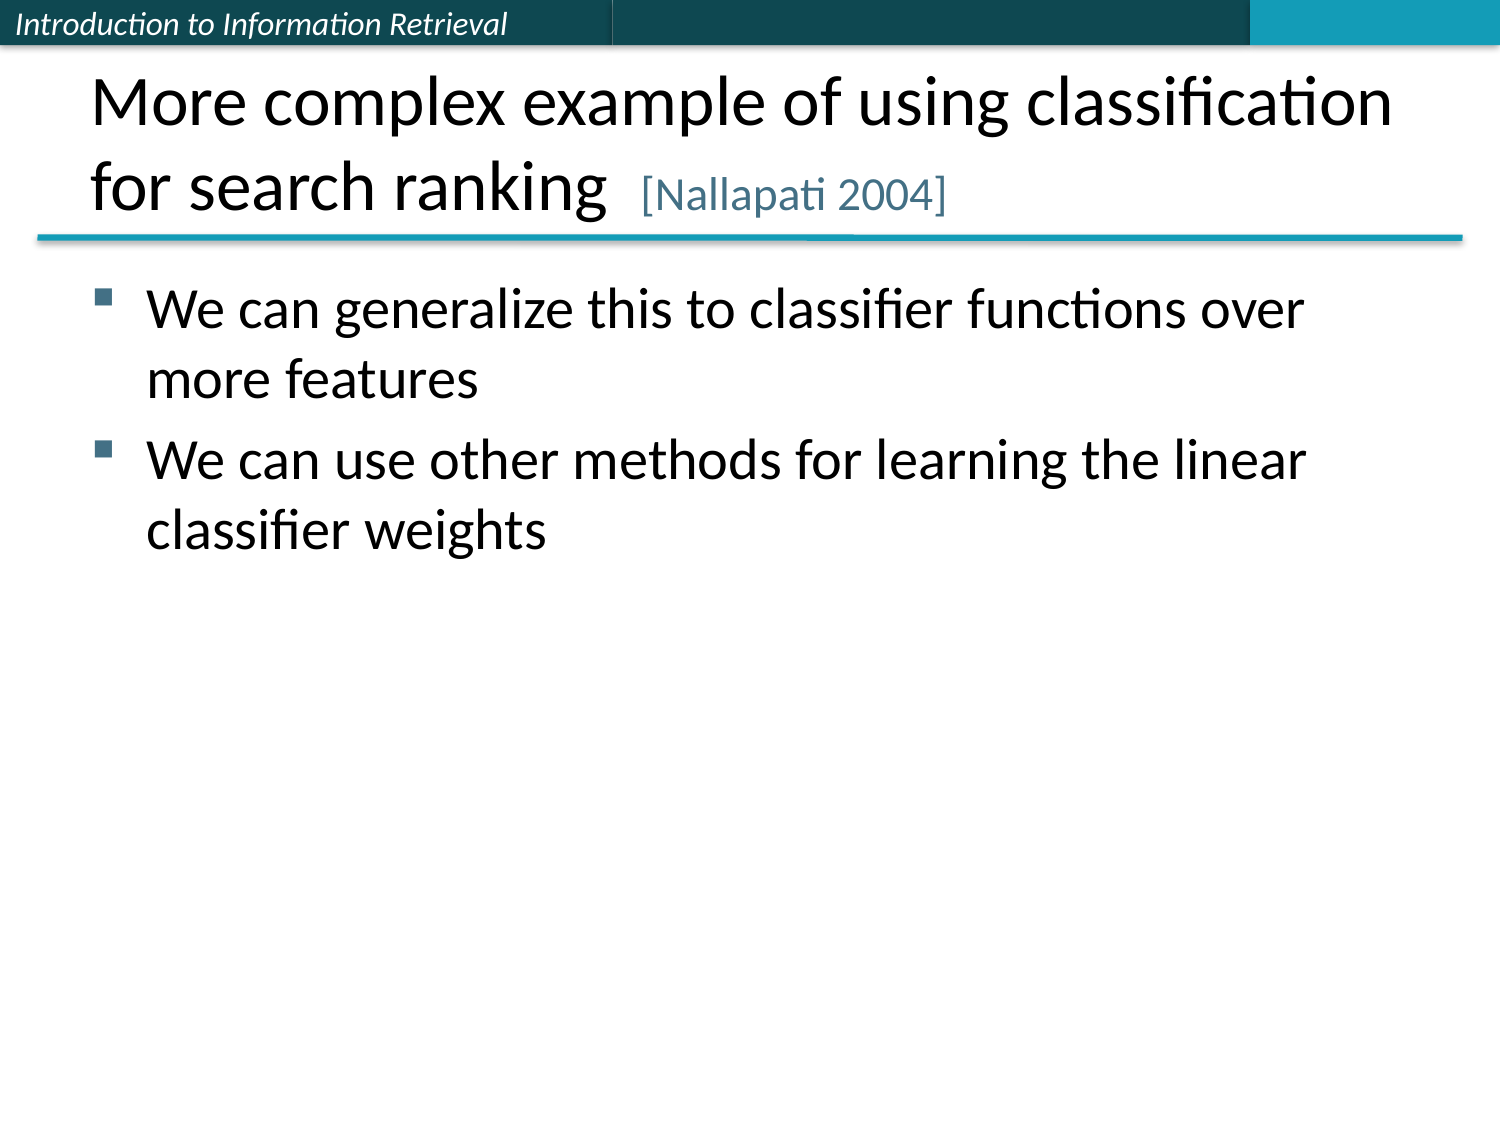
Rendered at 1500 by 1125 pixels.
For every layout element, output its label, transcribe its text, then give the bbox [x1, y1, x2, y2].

title More complex example of using classification for search ranking [Nallapati 2004] [75, 45, 1425, 233]
list We can generalize this to classifier functions over more features We can use other methods for learning the linear classifier weights [75, 262, 1425, 1075]
